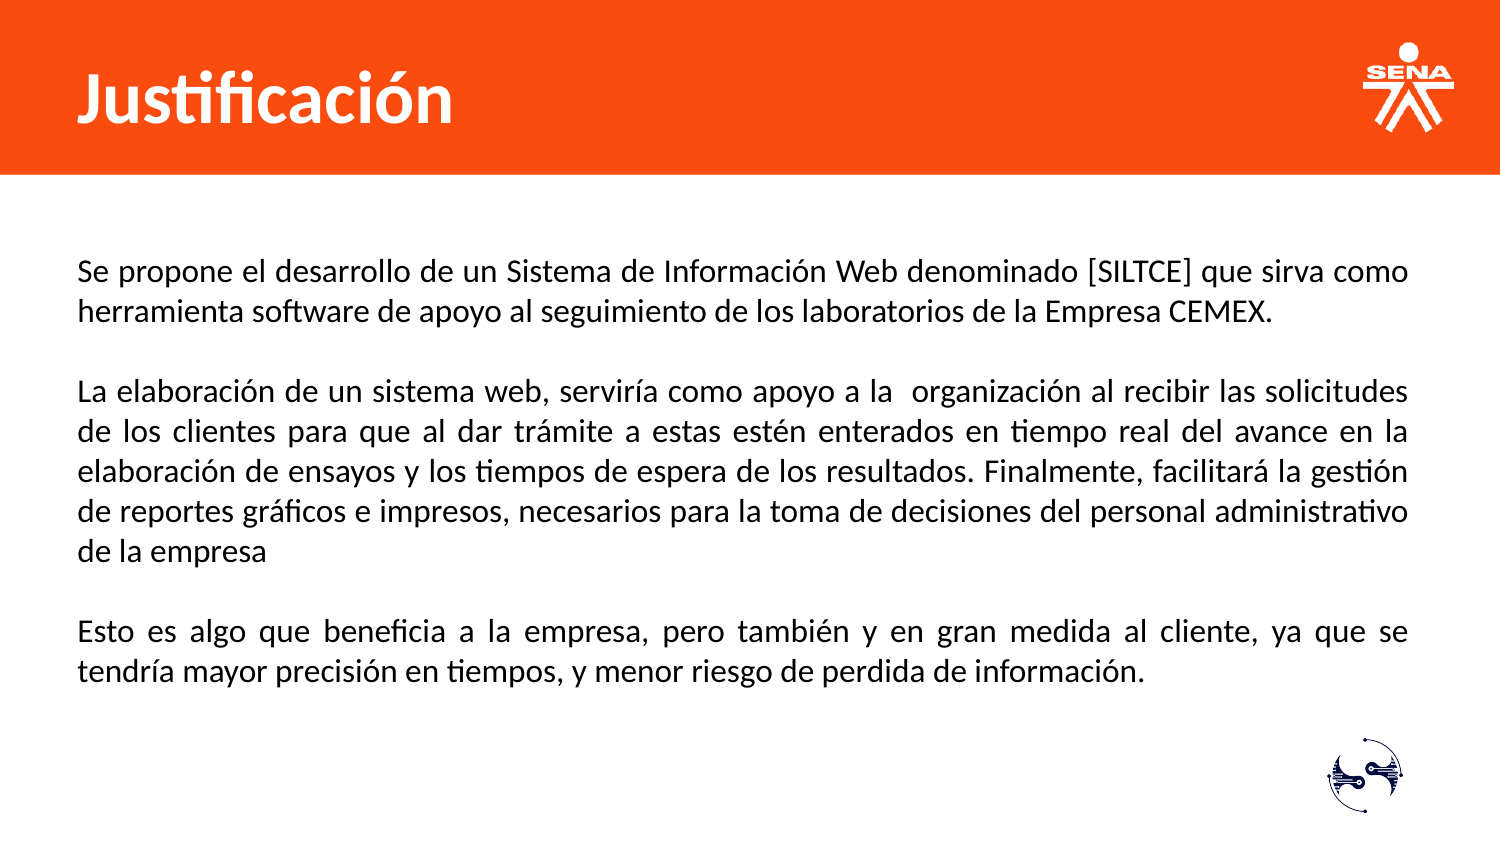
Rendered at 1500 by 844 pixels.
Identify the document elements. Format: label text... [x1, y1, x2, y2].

text_box [1346, 31, 1470, 144]
text_box Se propone el desarrollo de un Sistema de Información Web denominado [SILTCE] que sirva como herramienta software de apoyo al seguimiento de los laboratorios de la Empresa CEMEX. La elaboración de un sistema web, serviría como apoyo a la organización al recibir las solicitudes de los clientes para que al dar trámite a estas estén enterados en tiempo real del avance en la elaboración de ensayos y los tiempos de espera de los resultados. Finalmente, facilitará la gestión de reportes gráficos e impresos, necesarios para la toma de decisiones del personal administrativo de la empresa Esto es algo que beneficia a la empresa, pero también y en gran medida al cliente, ya que se tendría mayor precisión en tiempos, y menor riesgo de perdida de información. [62, 202, 1426, 696]
picture [0, 0, 1500, 844]
text_box Justificación [62, 40, 525, 146]
